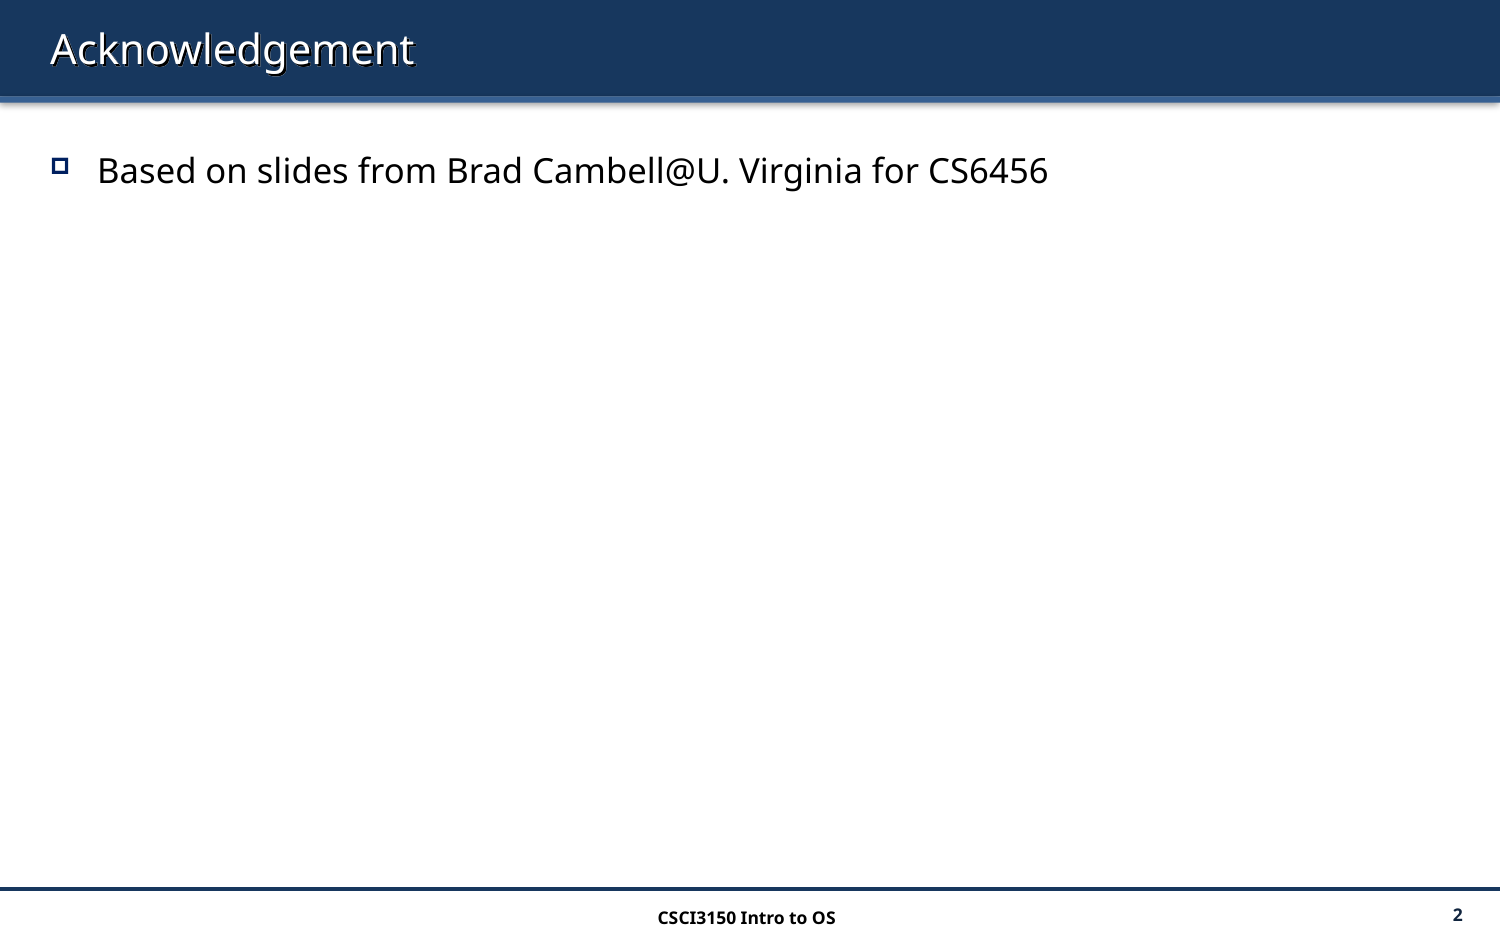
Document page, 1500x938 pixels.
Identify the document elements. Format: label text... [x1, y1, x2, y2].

footer CSCI3150 Intro to OS [497, 899, 997, 931]
title Acknowledgement [34, 7, 1477, 88]
list Based on slides from Brad Cambell@U. Virginia for CS6456 [34, 120, 1477, 873]
slide_number 2 [1306, 900, 1483, 932]
